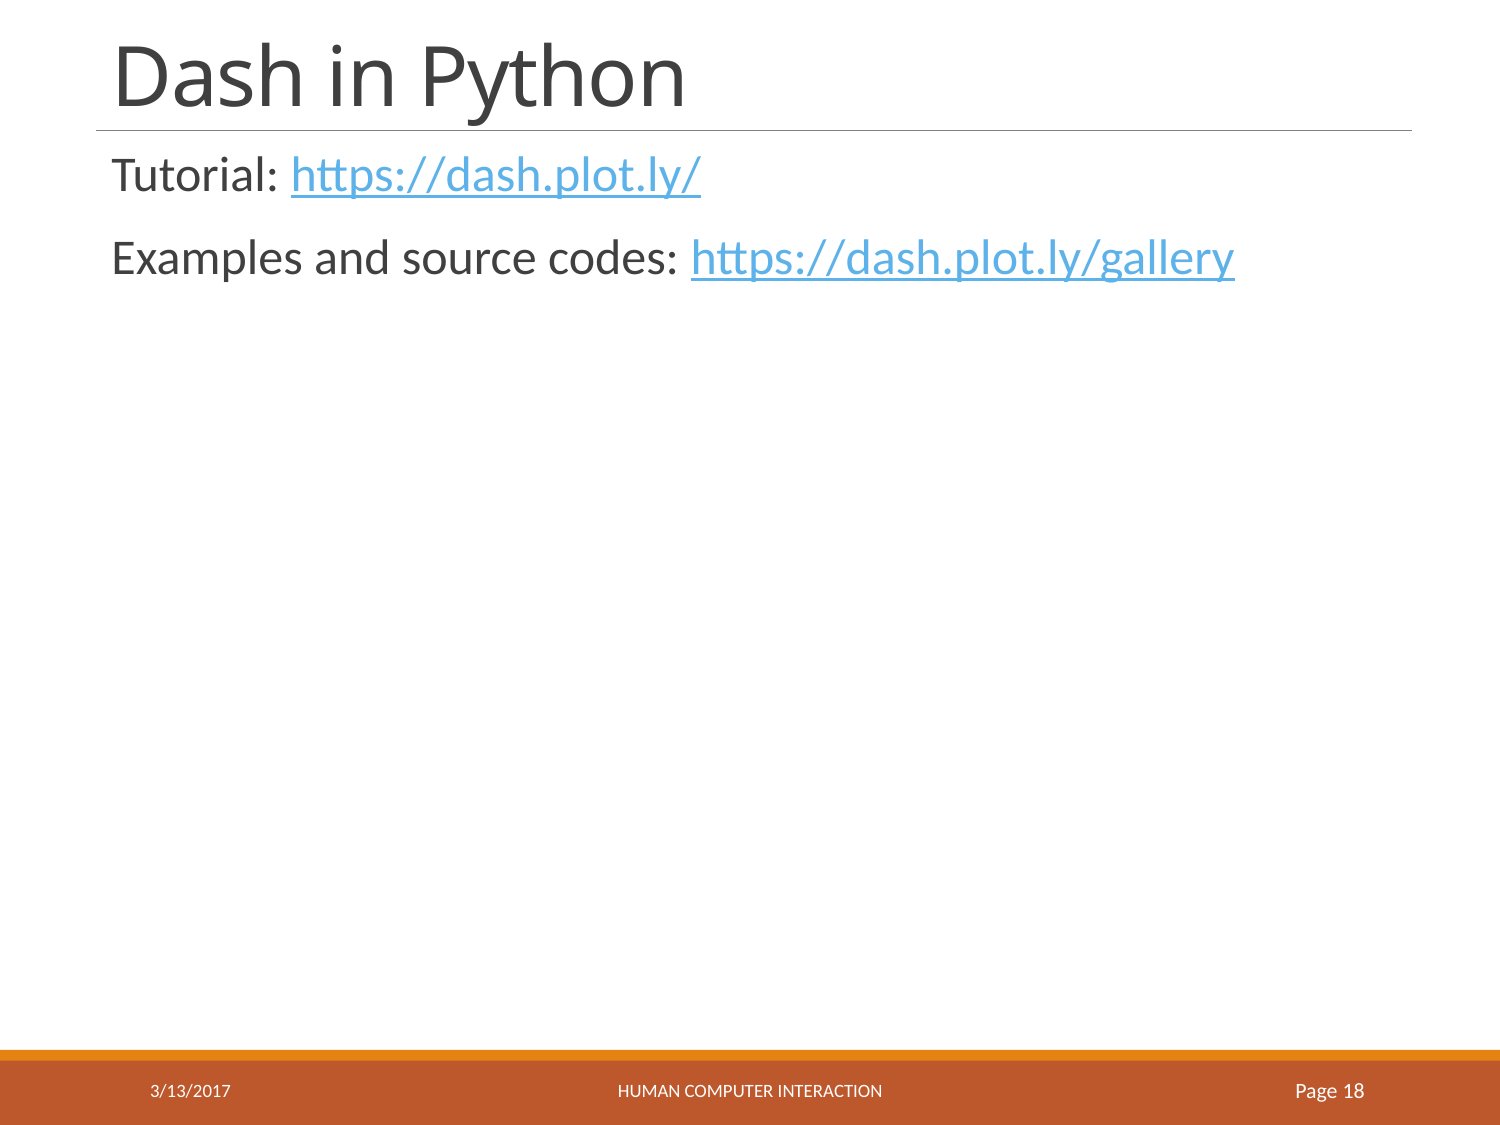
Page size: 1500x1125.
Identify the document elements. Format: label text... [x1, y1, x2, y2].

title Dash in Python [96, 19, 1413, 131]
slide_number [135, 1059, 440, 1120]
footer HUMAN COMPUTER INTERACTION [453, 1059, 1047, 1120]
list Tutorial: https://dash.plot.ly/ Examples and source codes: https://dash.plot.ly/gallery [96, 140, 1413, 1034]
slide_number Page 18 [1218, 1059, 1380, 1120]
